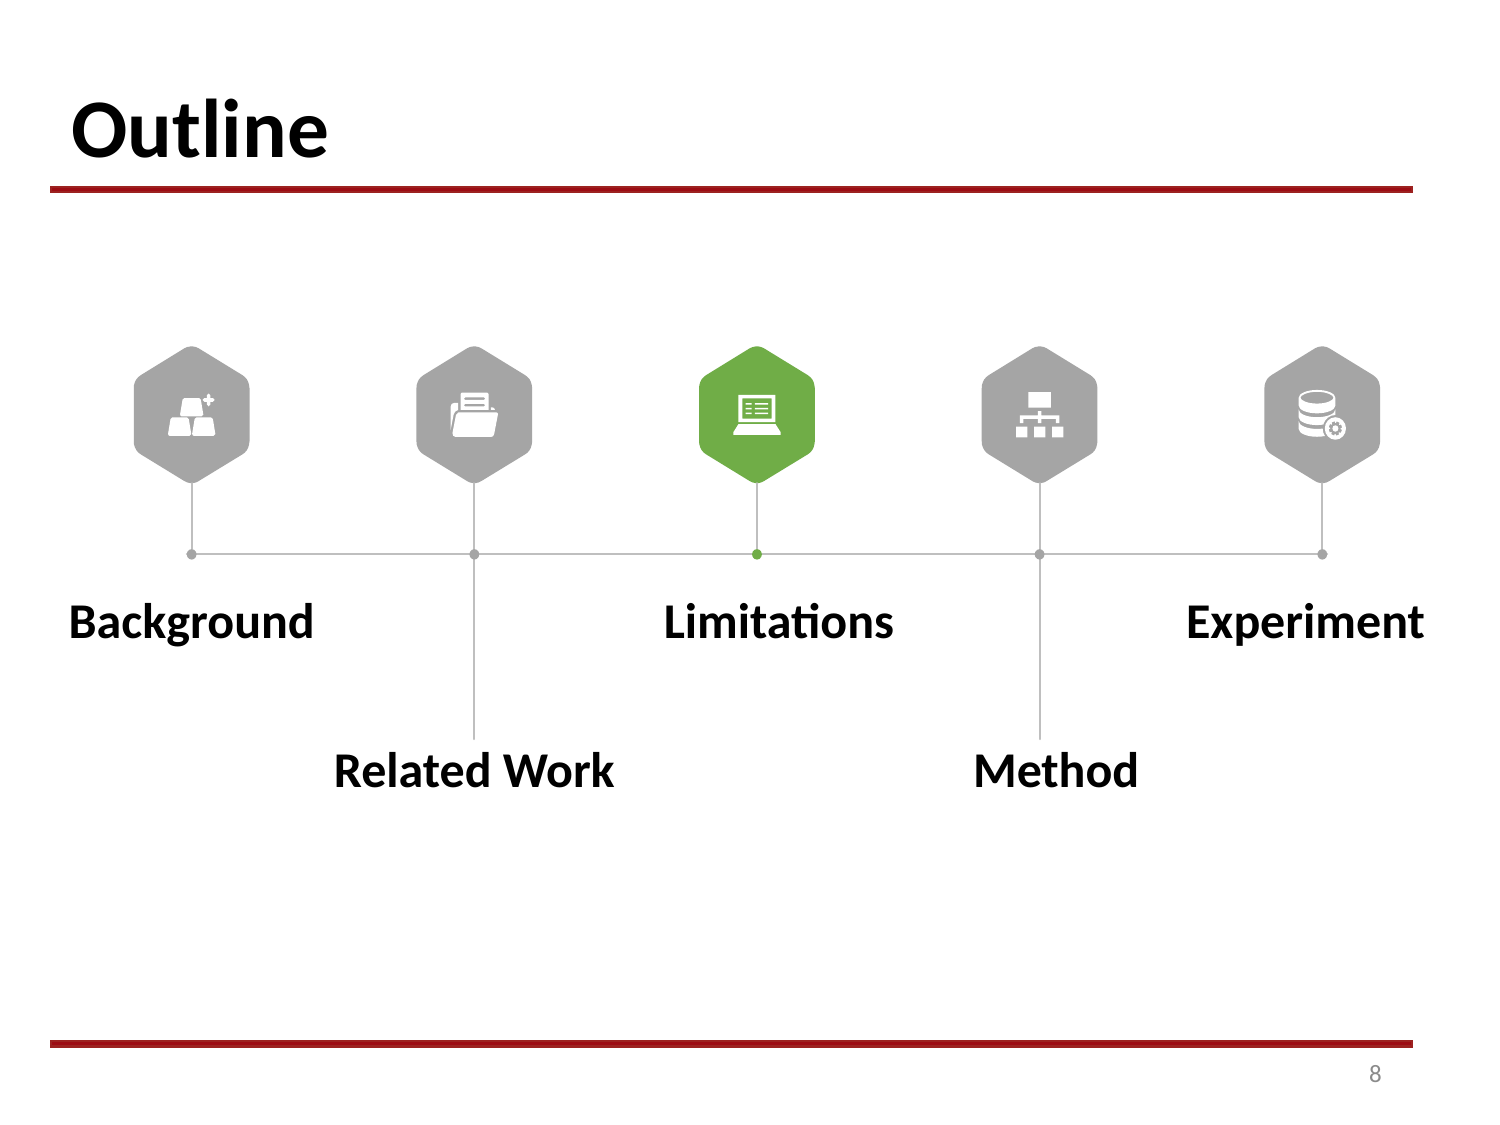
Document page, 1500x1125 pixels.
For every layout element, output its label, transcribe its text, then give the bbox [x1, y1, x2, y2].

text_box [50, 186, 1413, 193]
text_box Background [51, 586, 333, 651]
text_box Related Work [298, 724, 651, 811]
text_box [469, 483, 480, 740]
text_box Limitations [608, 591, 949, 645]
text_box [186, 483, 197, 560]
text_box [699, 346, 815, 560]
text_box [981, 346, 1098, 484]
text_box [1034, 483, 1045, 740]
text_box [416, 346, 533, 484]
text_box Experiment [1164, 584, 1447, 653]
text_box Outline [49, 66, 535, 182]
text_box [1264, 346, 1381, 484]
slide_number 8 [1059, 1048, 1397, 1103]
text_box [1317, 483, 1328, 560]
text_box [133, 346, 250, 484]
text_box [50, 1040, 1413, 1048]
text_box Method [915, 729, 1198, 806]
